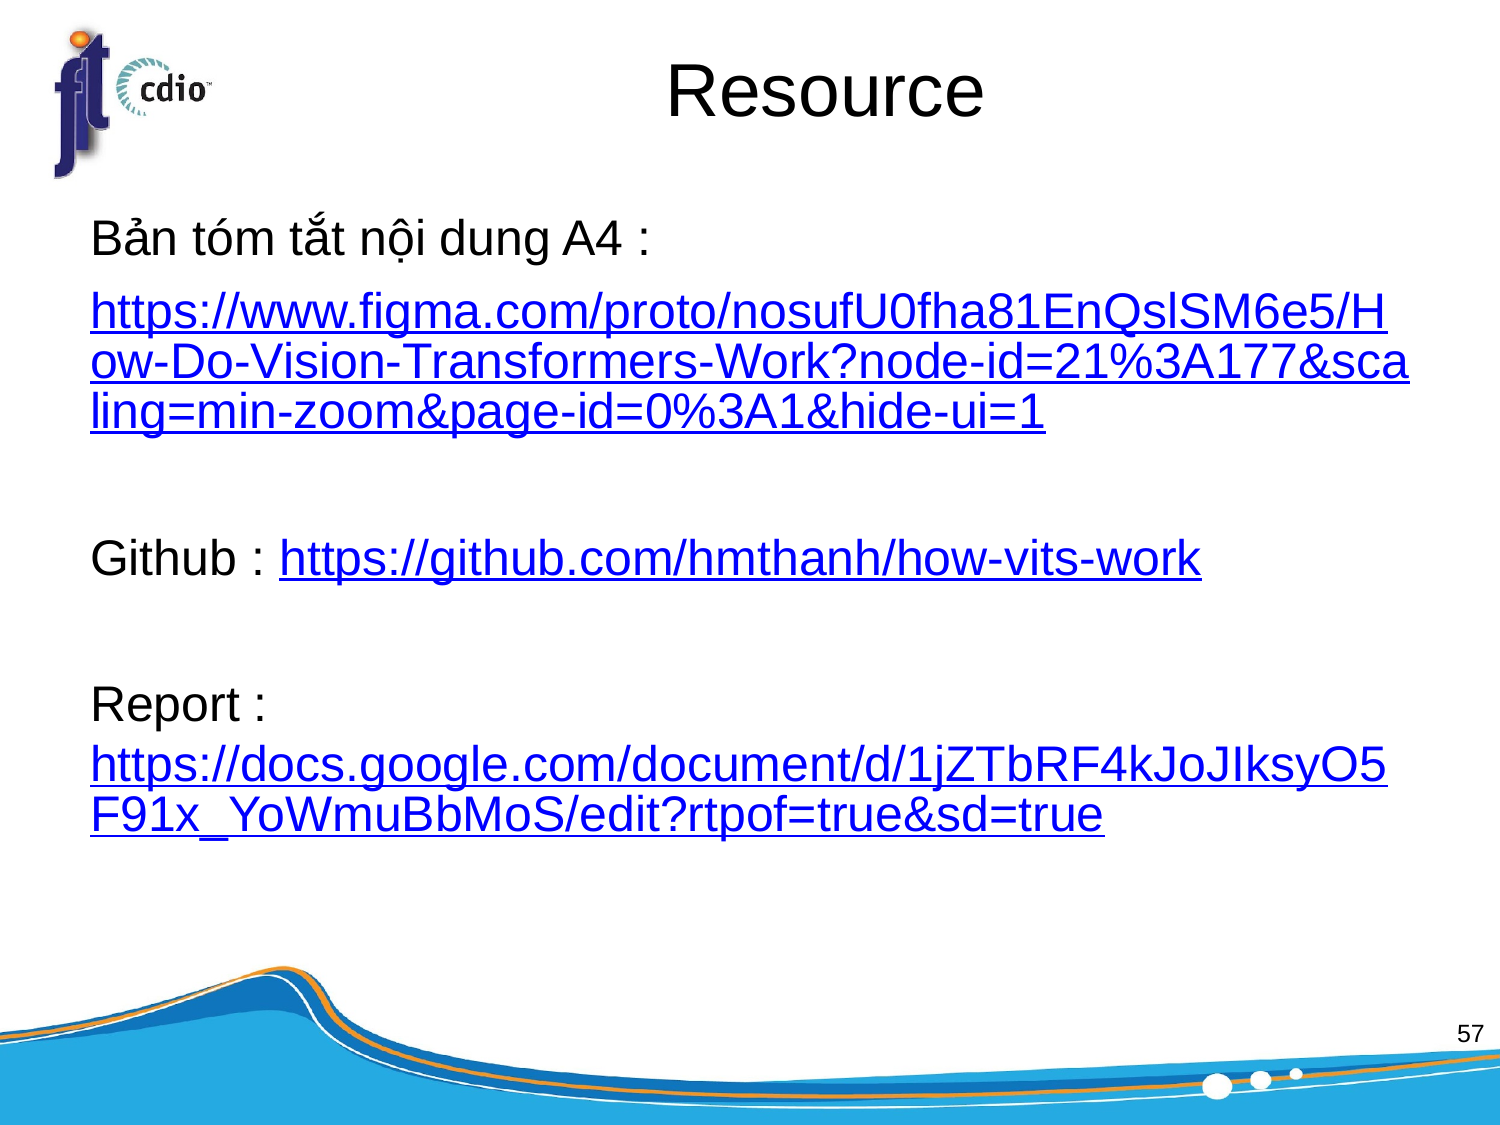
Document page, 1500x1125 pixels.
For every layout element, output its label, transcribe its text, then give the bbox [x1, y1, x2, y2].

title Resource [226, 6, 1425, 166]
slide_number ‹#› [1149, 1002, 1500, 1063]
picture [0, 0, 1500, 1125]
list Bản tóm tắt nội dung A4 : https://www.figma.com/proto/nosufU0fha81EnQslSM6e5/How-Do-Vision-Transformers-Work?node-id=21%3A177&scaling=min-zoom&page-id=0%3A1&hide-ui=1 Github : https://github.com/hmthanh/how-vits-work Report : https://docs.google.com/document/d/1jZTbRF4kJoJIksyO5F91x_YoWmuBbMoS/edit?rtpof=true&sd=true [75, 197, 1425, 977]
